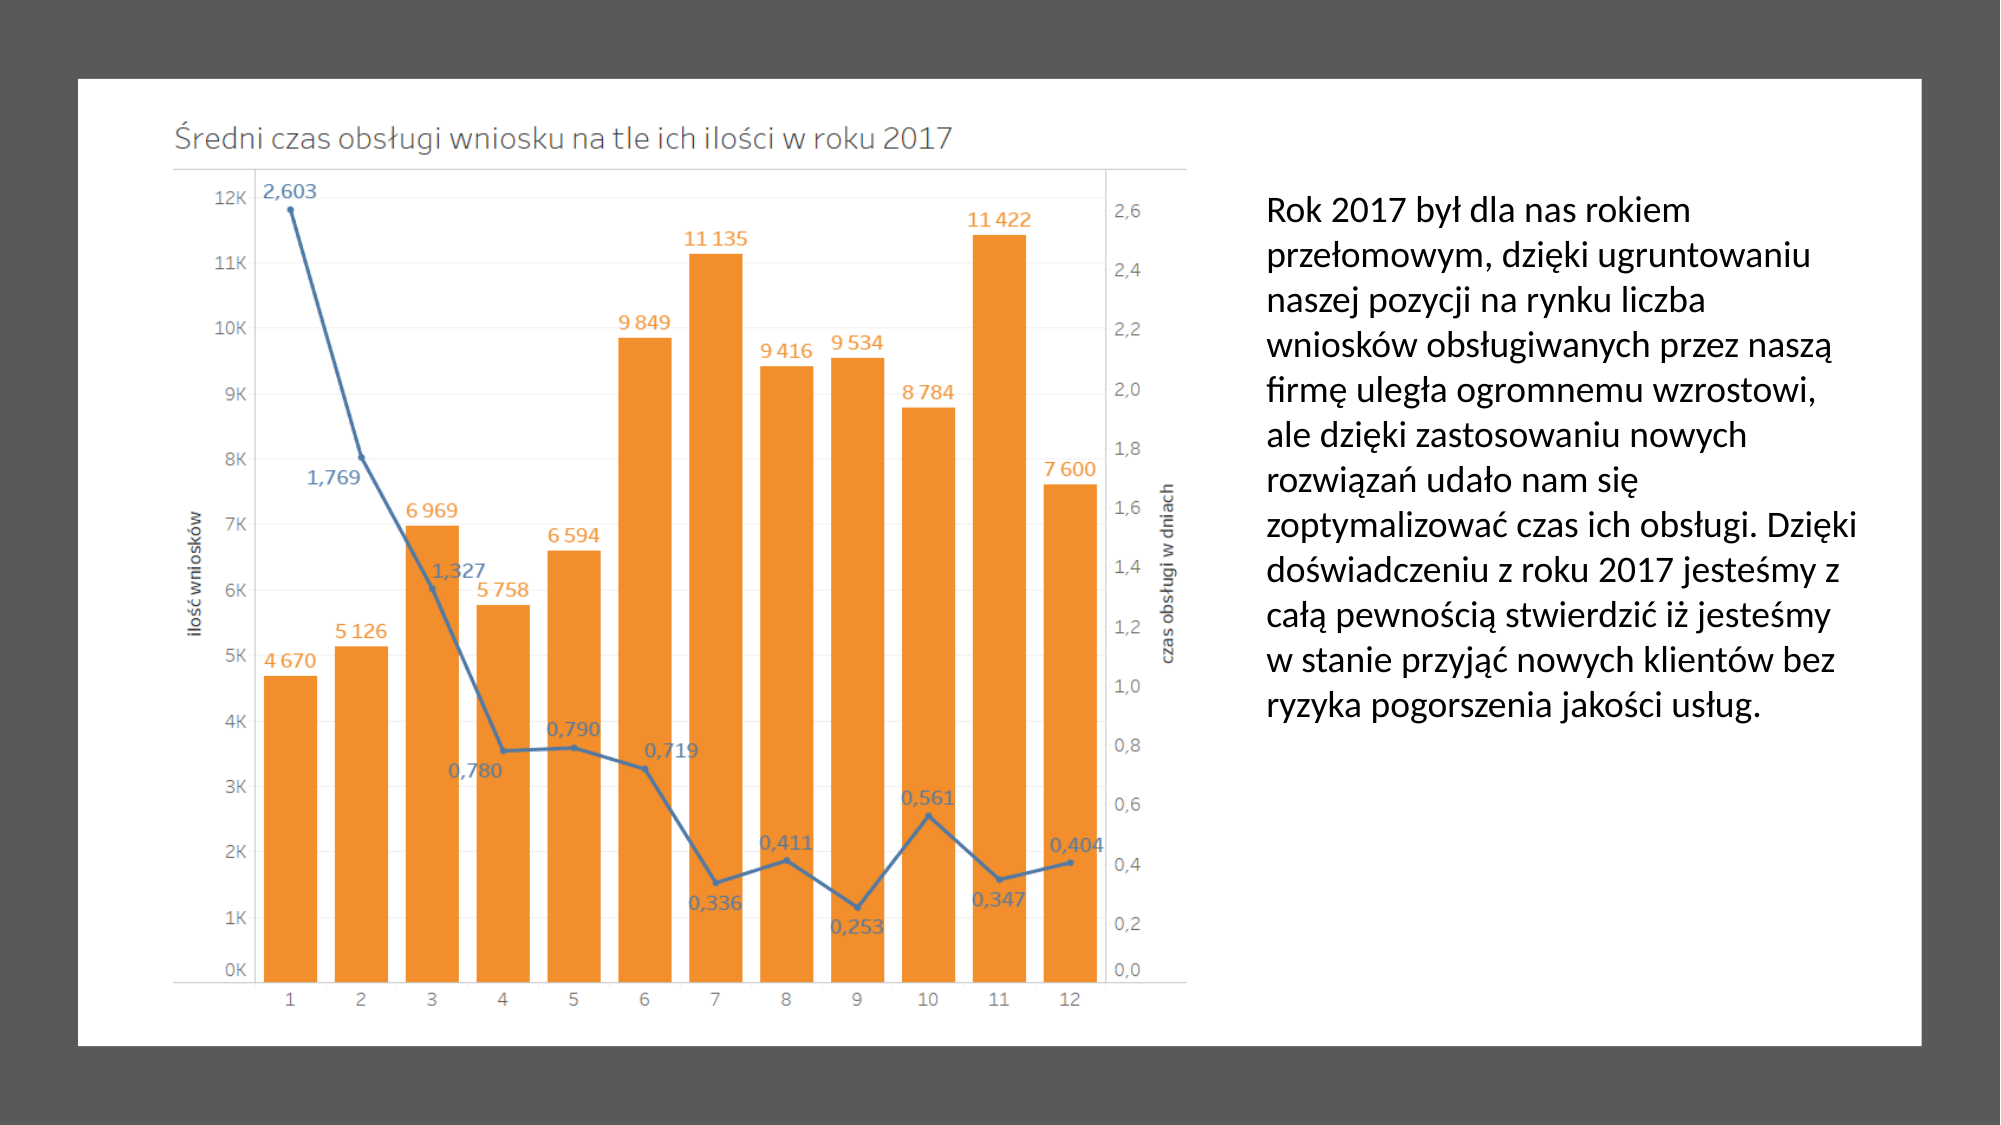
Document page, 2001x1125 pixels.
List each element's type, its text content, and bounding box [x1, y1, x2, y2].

text_box [0, 0, 2000, 1125]
text_box Rok 2017 był dla nas rokiem przełomowym, dzięki ugruntowaniu naszej pozycji na rynku liczba wniosków obsługiwanych przez naszą firmę uległa ogromnemu wzrostowi, ale dzięki zastosowaniu nowych rozwiązań udało nam się zoptymalizować czas ich obsługi. Dzięki doświadczeniu z roku 2017 jesteśmy z całą pewnością stwierdzić iż jesteśmy w stanie przyjąć nowych klientów bez ryzyka pogorszenia jakości usług. [1251, 178, 1880, 733]
picture [165, 105, 1188, 1020]
text_box [77, 78, 1923, 1047]
